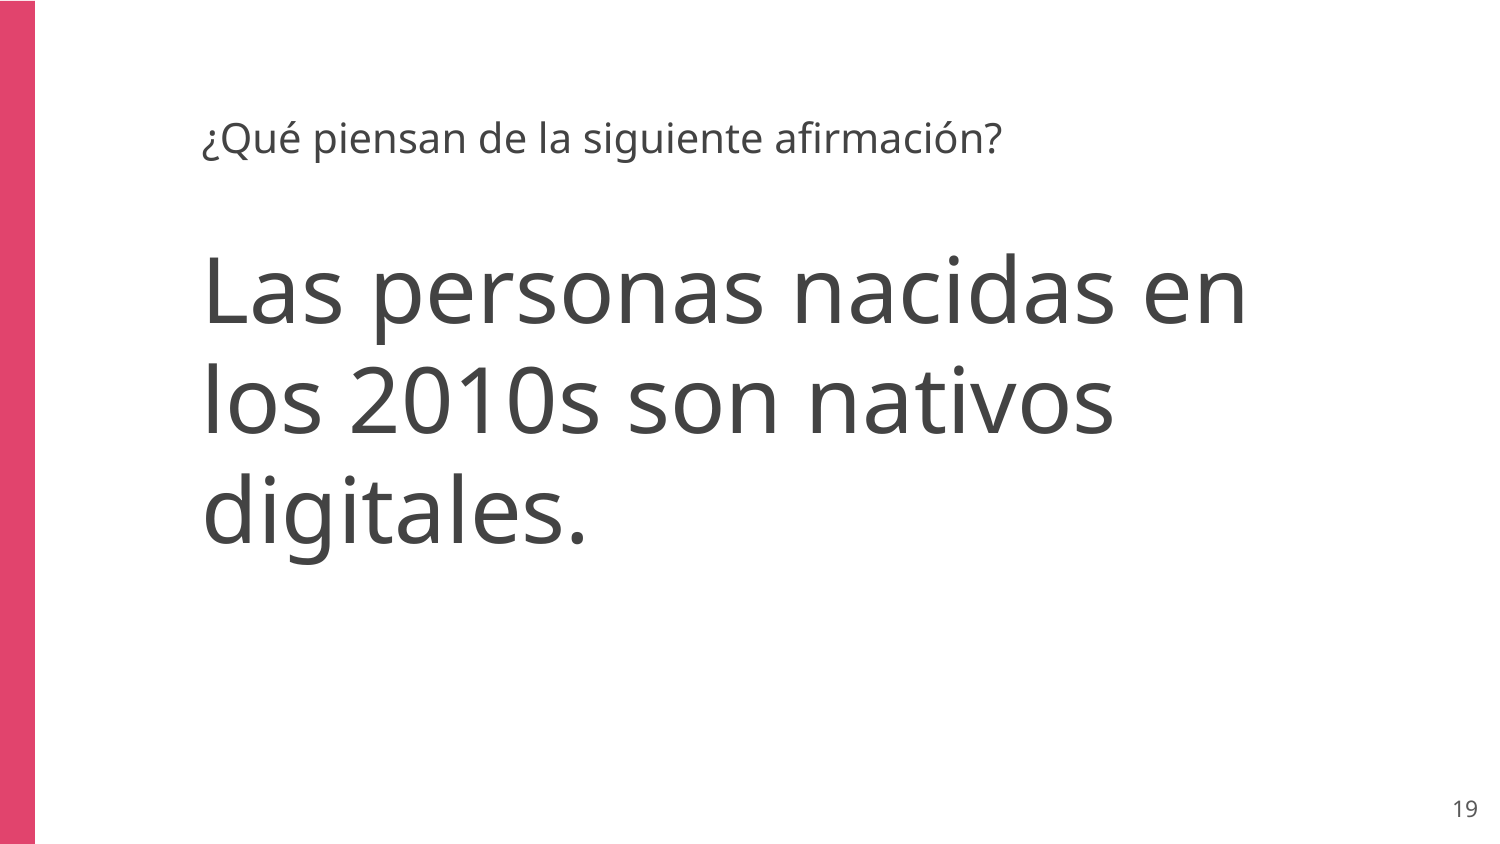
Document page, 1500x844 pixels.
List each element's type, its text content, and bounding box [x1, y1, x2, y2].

text_box ¿Qué piensan de la siguiente afirmación? Las personas nacidas en los 2010s son nativos digitales. [186, 96, 1345, 341]
slide_number ‹#› [1403, 779, 1494, 844]
